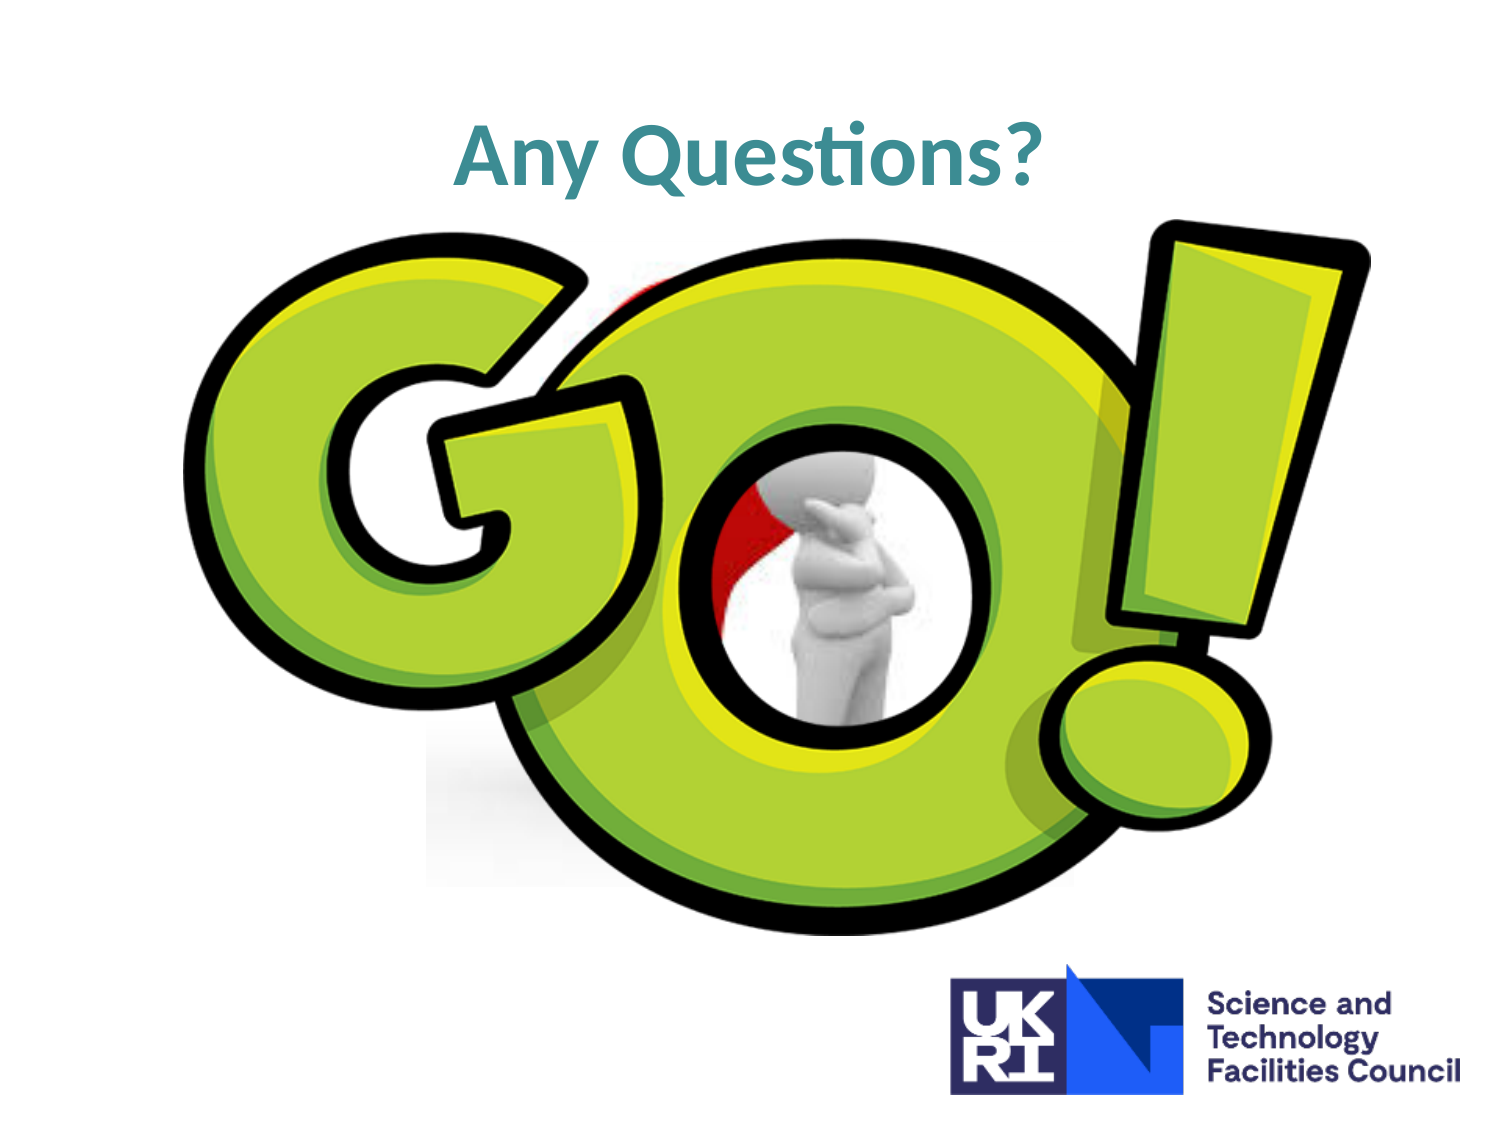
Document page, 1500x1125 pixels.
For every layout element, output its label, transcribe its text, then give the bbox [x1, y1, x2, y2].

text_box Any Questions? [0, 54, 1500, 243]
picture [950, 964, 1460, 1095]
picture [182, 219, 1371, 936]
